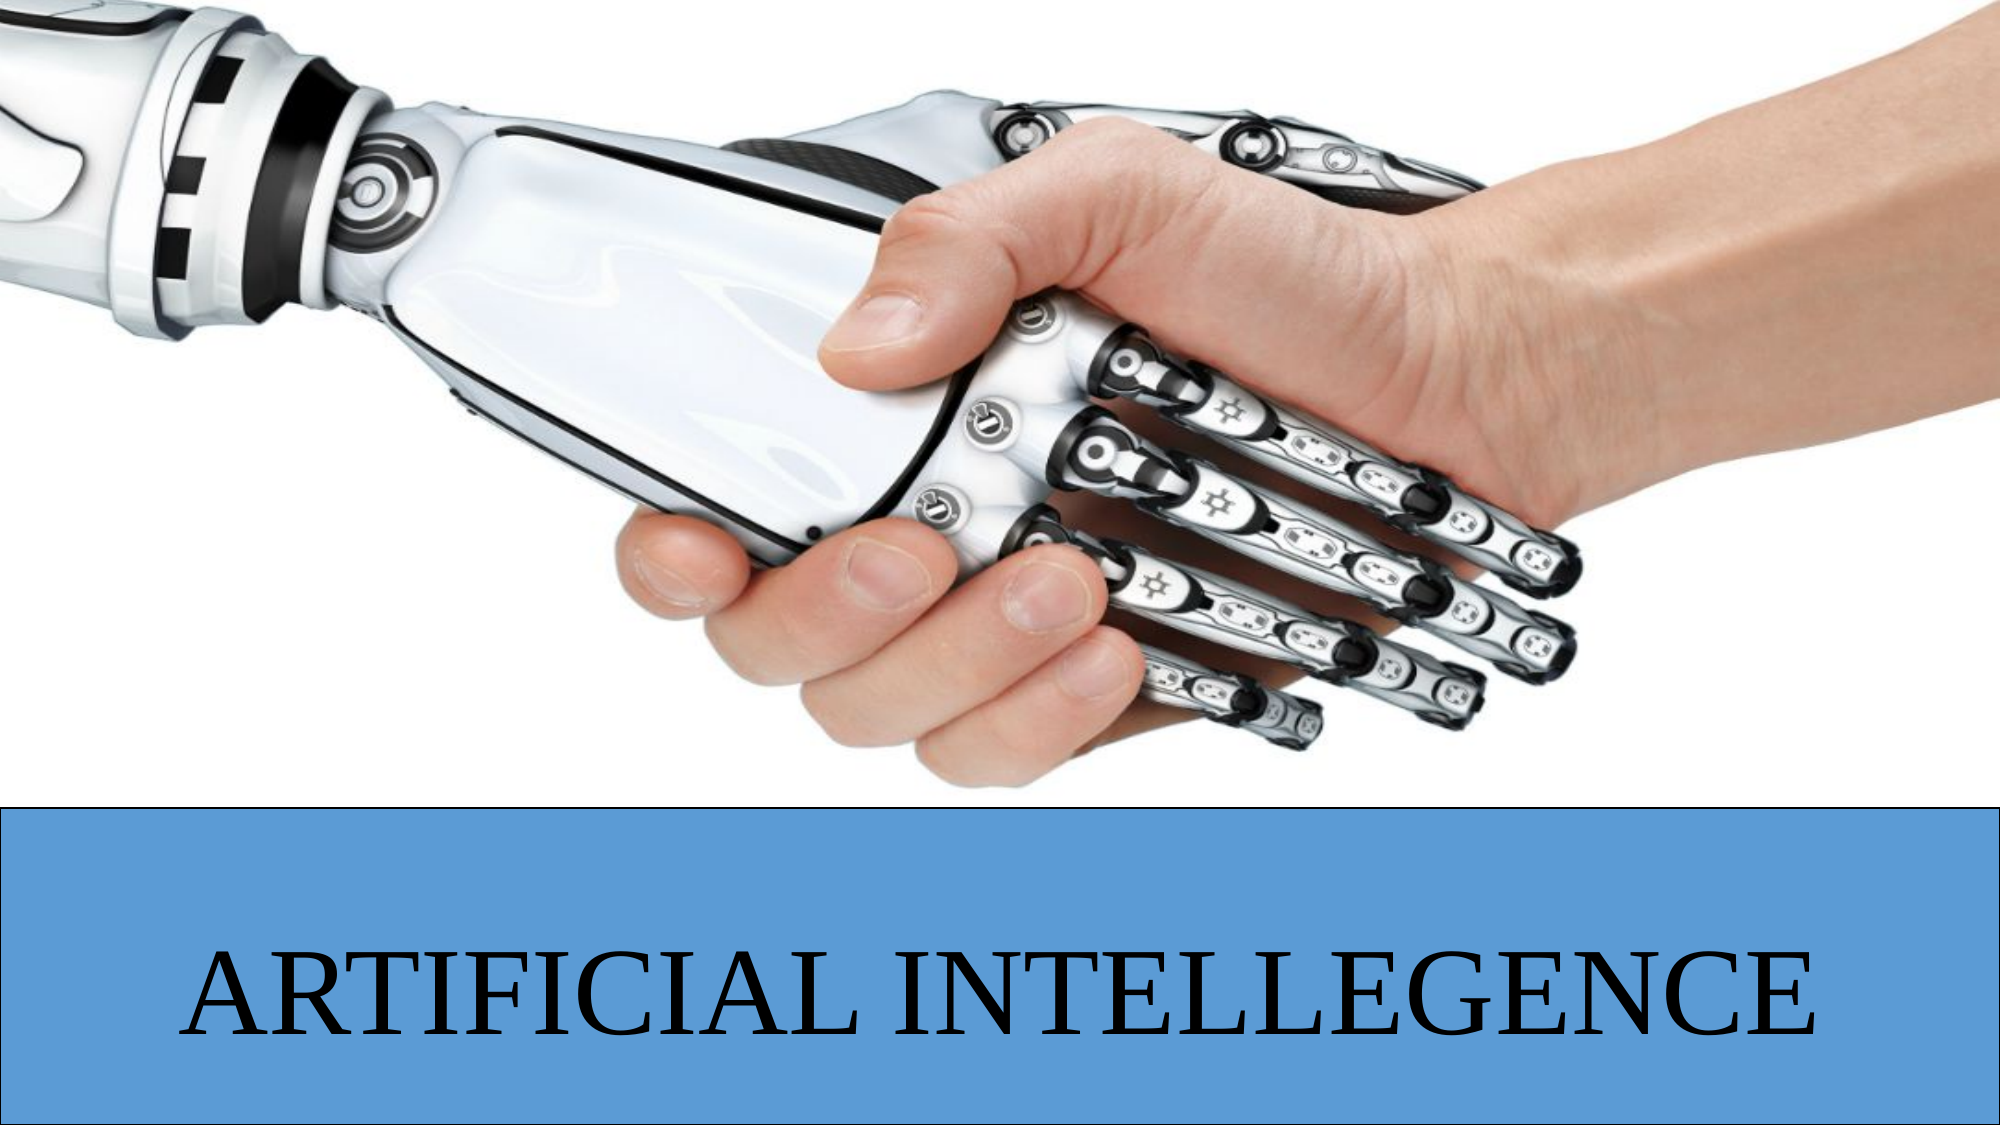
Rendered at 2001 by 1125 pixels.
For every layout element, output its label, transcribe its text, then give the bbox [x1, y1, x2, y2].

subtitle ARTIFICIAL INTELLEGENCE [0, 808, 2000, 1125]
picture [0, 0, 2000, 808]
